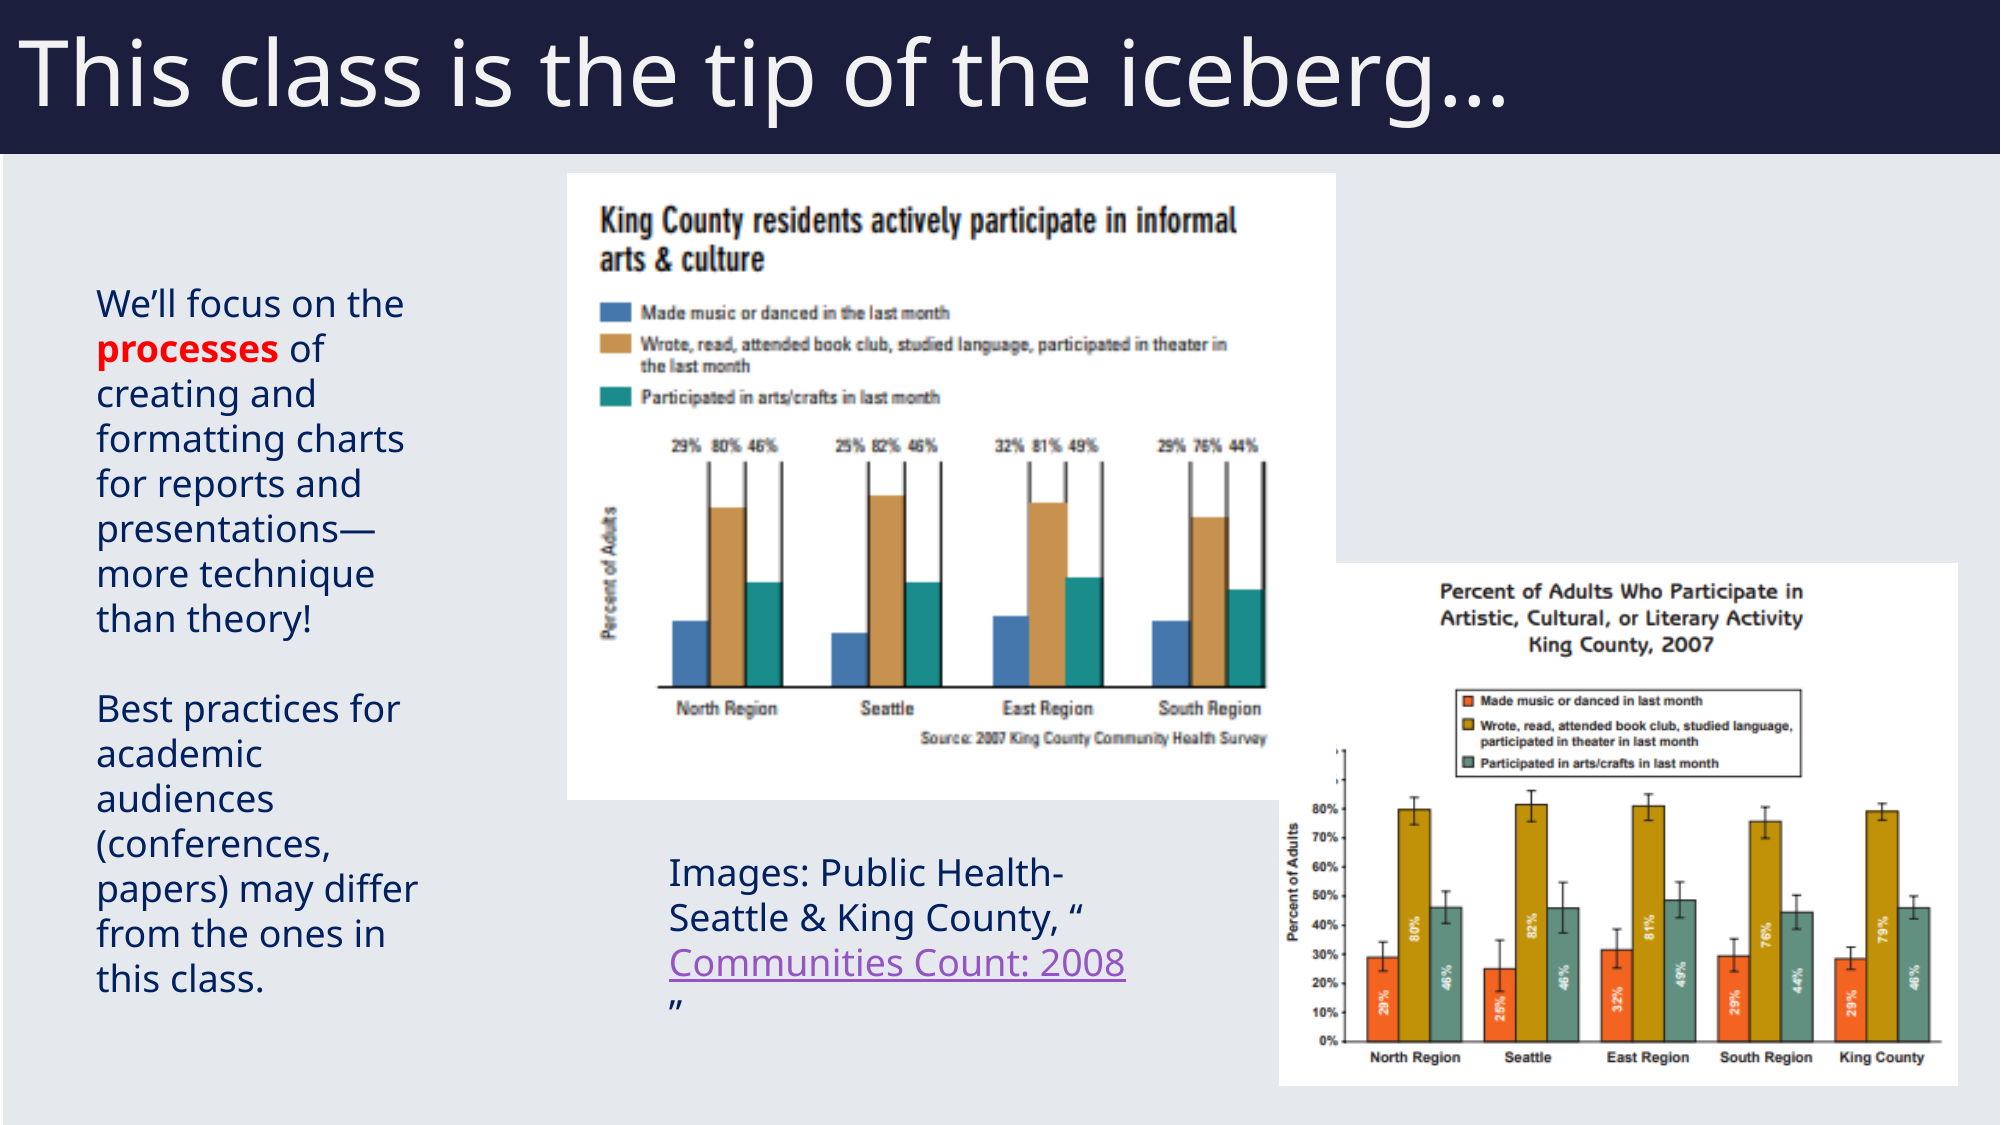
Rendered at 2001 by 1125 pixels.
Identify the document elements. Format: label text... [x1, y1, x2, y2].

text_box [1884, 0, 2000, 155]
picture [567, 173, 1958, 1086]
text_box Images: Public Health- Seattle & King County, “Communities Count: 2008” [654, 841, 1154, 1043]
text_box [3, 155, 2000, 1125]
text_box This class is the tip of the iceberg… [3, 0, 1884, 186]
text_box We’ll focus on the processes of creating and formatting charts for reports and presentations—more technique than theory! Best practices for academic audiences (conferences, papers) may differ from the ones in this class. [81, 272, 442, 1053]
